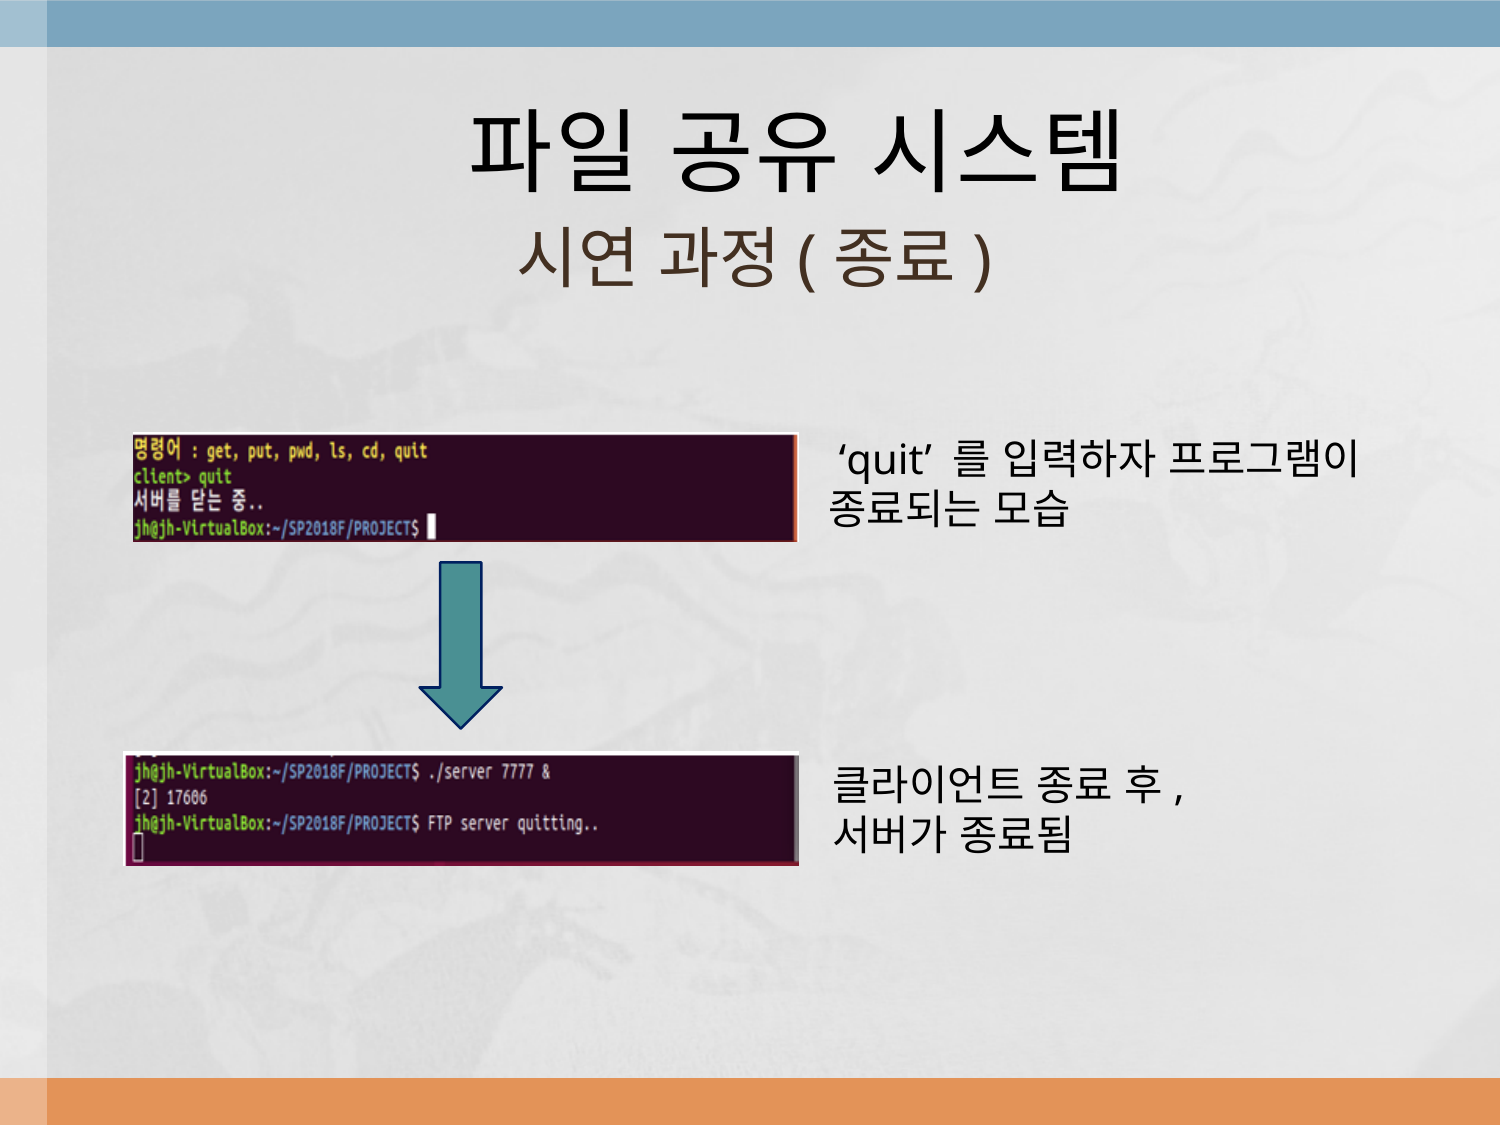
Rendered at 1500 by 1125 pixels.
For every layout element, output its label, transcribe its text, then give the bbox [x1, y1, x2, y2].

text_box 클라이언트 종료 후, 서버가 종료됨 [817, 751, 1438, 867]
text_box ‘quit’ 를 입력하자 프로그램이 종료되는 모습 [813, 425, 1434, 541]
text_box 시연 과정(종료) [501, 208, 1317, 327]
text_box 파일 공유 시스템 [74, 71, 1479, 227]
picture [123, 751, 799, 866]
picture [133, 432, 799, 542]
text_box [418, 561, 504, 730]
